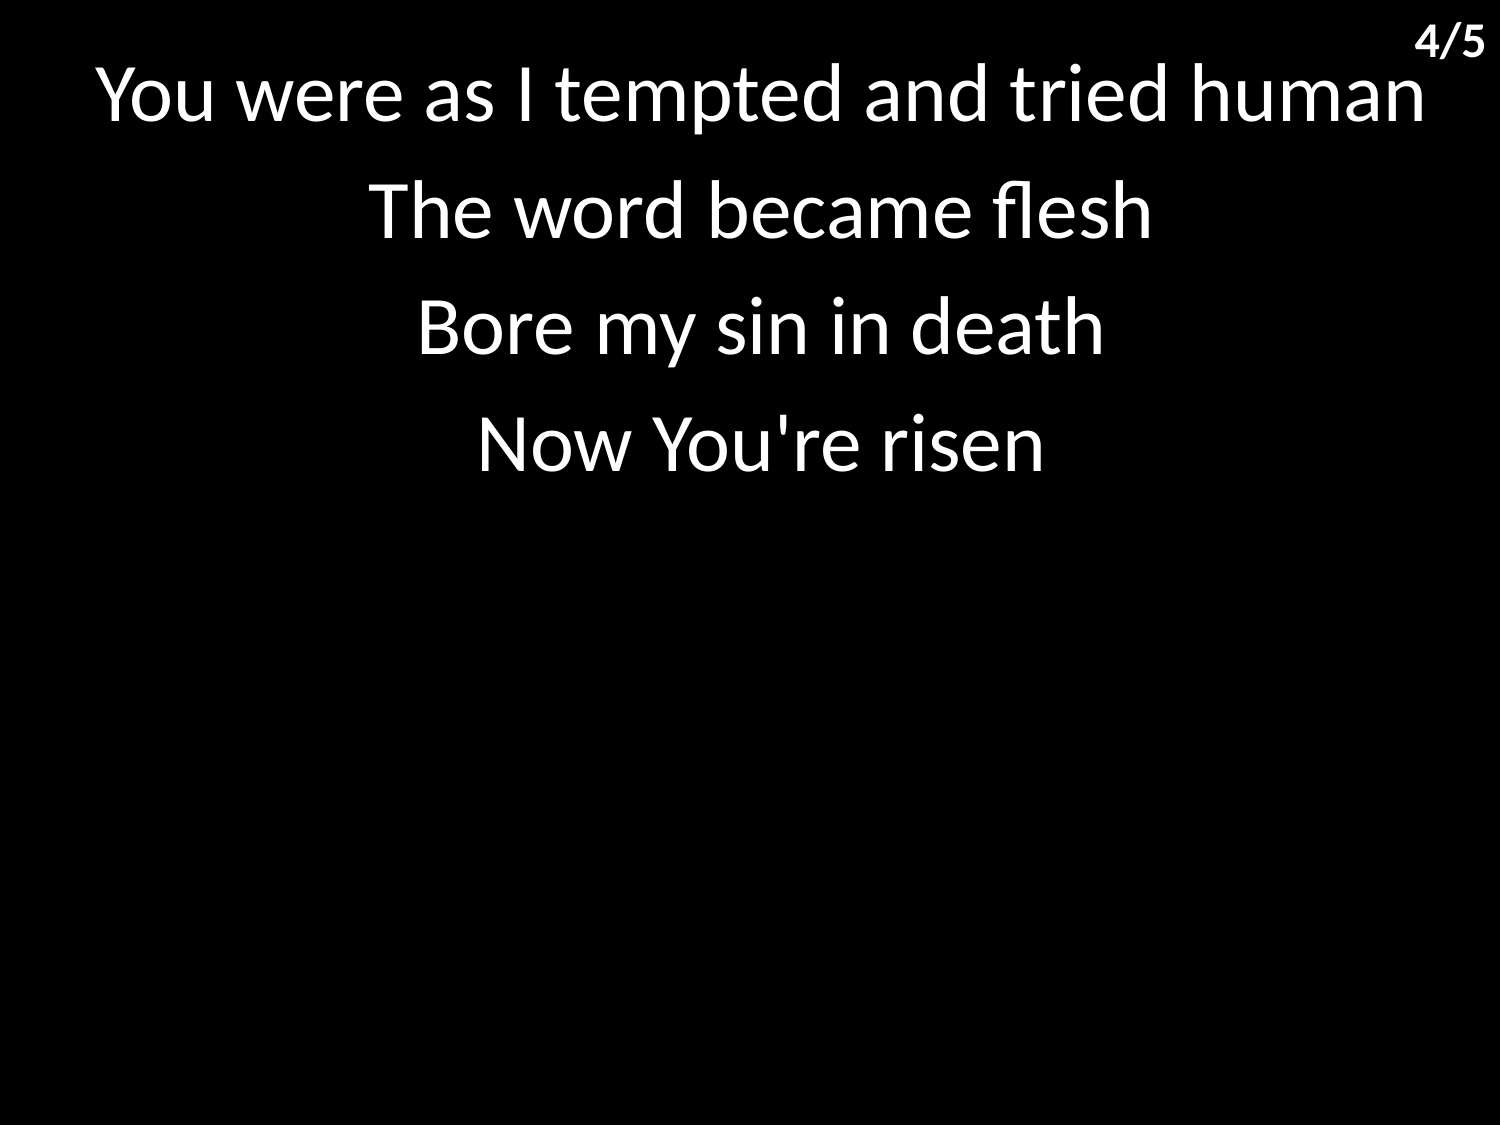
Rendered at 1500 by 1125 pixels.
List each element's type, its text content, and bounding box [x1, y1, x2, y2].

text_box 4/5 [1399, 0, 1500, 75]
subtitle You were as I tempted and tried human The word became flesh Bore my sin in death Now You're risen [53, 30, 1471, 1094]
